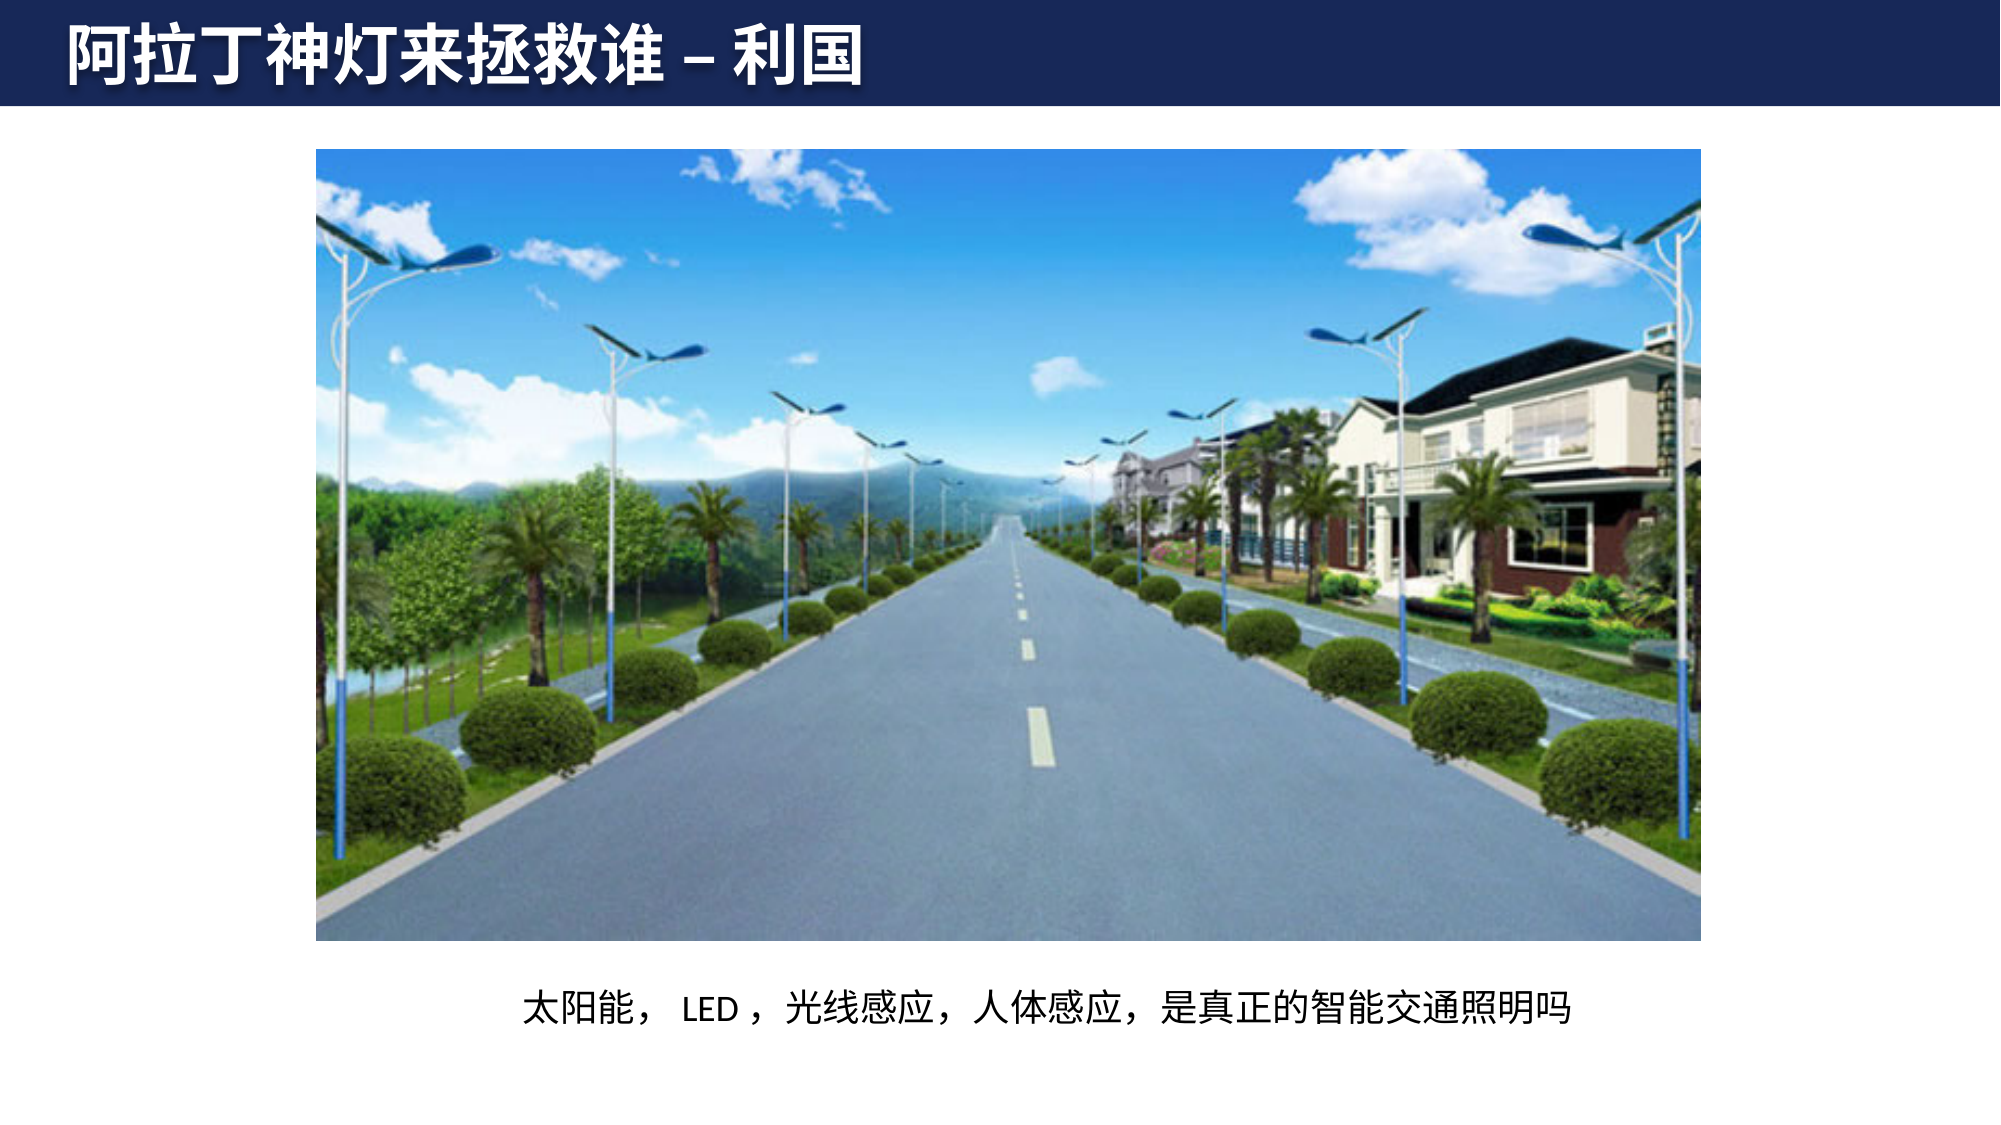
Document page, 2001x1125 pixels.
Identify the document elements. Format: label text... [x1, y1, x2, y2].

text_box 阿拉丁神灯来拯救谁 – 利国 [50, 5, 882, 101]
text_box 太阳能，LED，光线感应，人体感应，是真正的智能交通照明吗 [508, 976, 1588, 1036]
picture [316, 149, 1701, 941]
